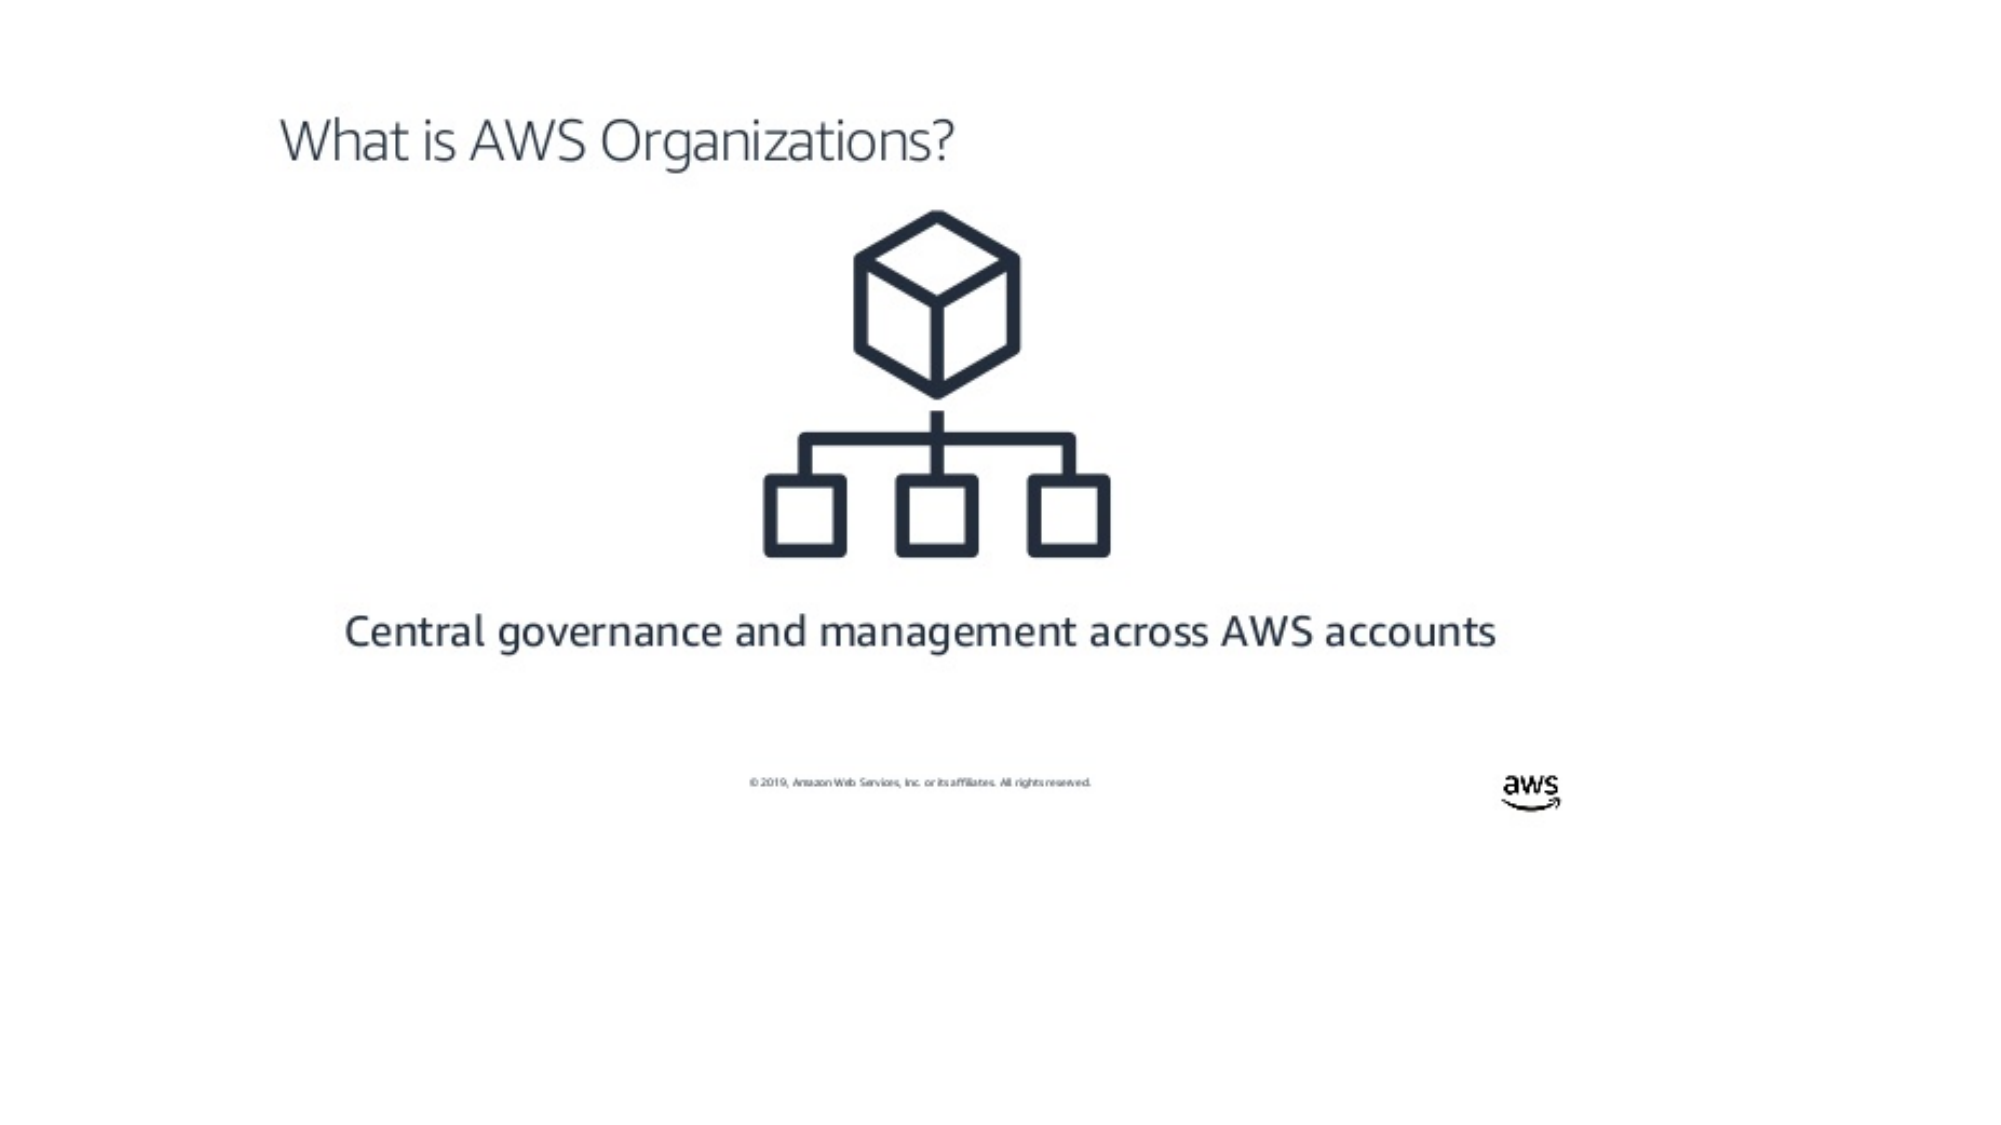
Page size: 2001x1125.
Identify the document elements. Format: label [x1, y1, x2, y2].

picture [232, 68, 1610, 843]
